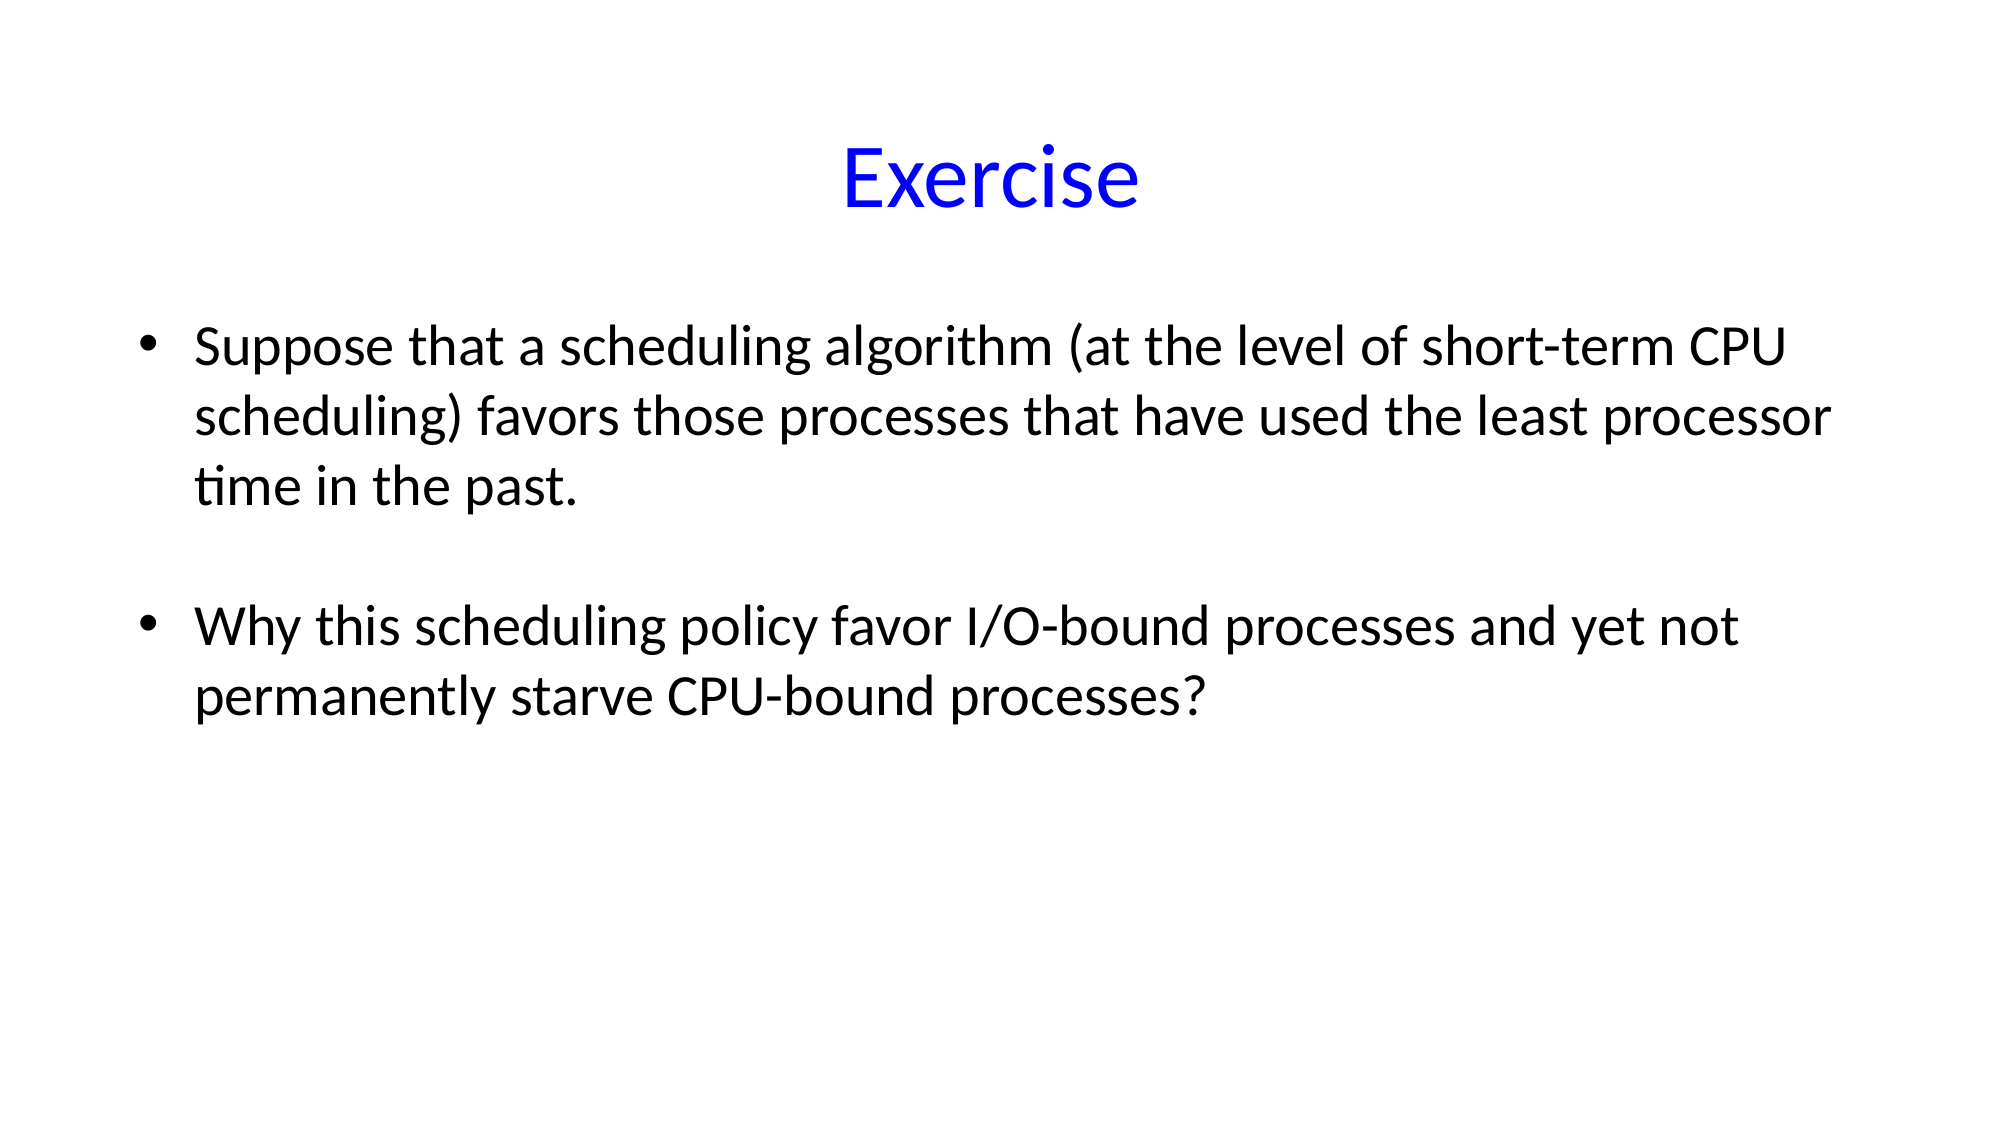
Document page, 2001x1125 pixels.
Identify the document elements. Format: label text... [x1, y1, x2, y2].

title Exercise [350, 62, 1634, 280]
list Suppose that a scheduling algorithm (at the level of short-term CPU scheduling) favors those processes that have used the least processor time in the past. Why this scheduling policy favor I/O-bound processes and yet not permanently starve CPU-bound processes? [123, 299, 1861, 938]
